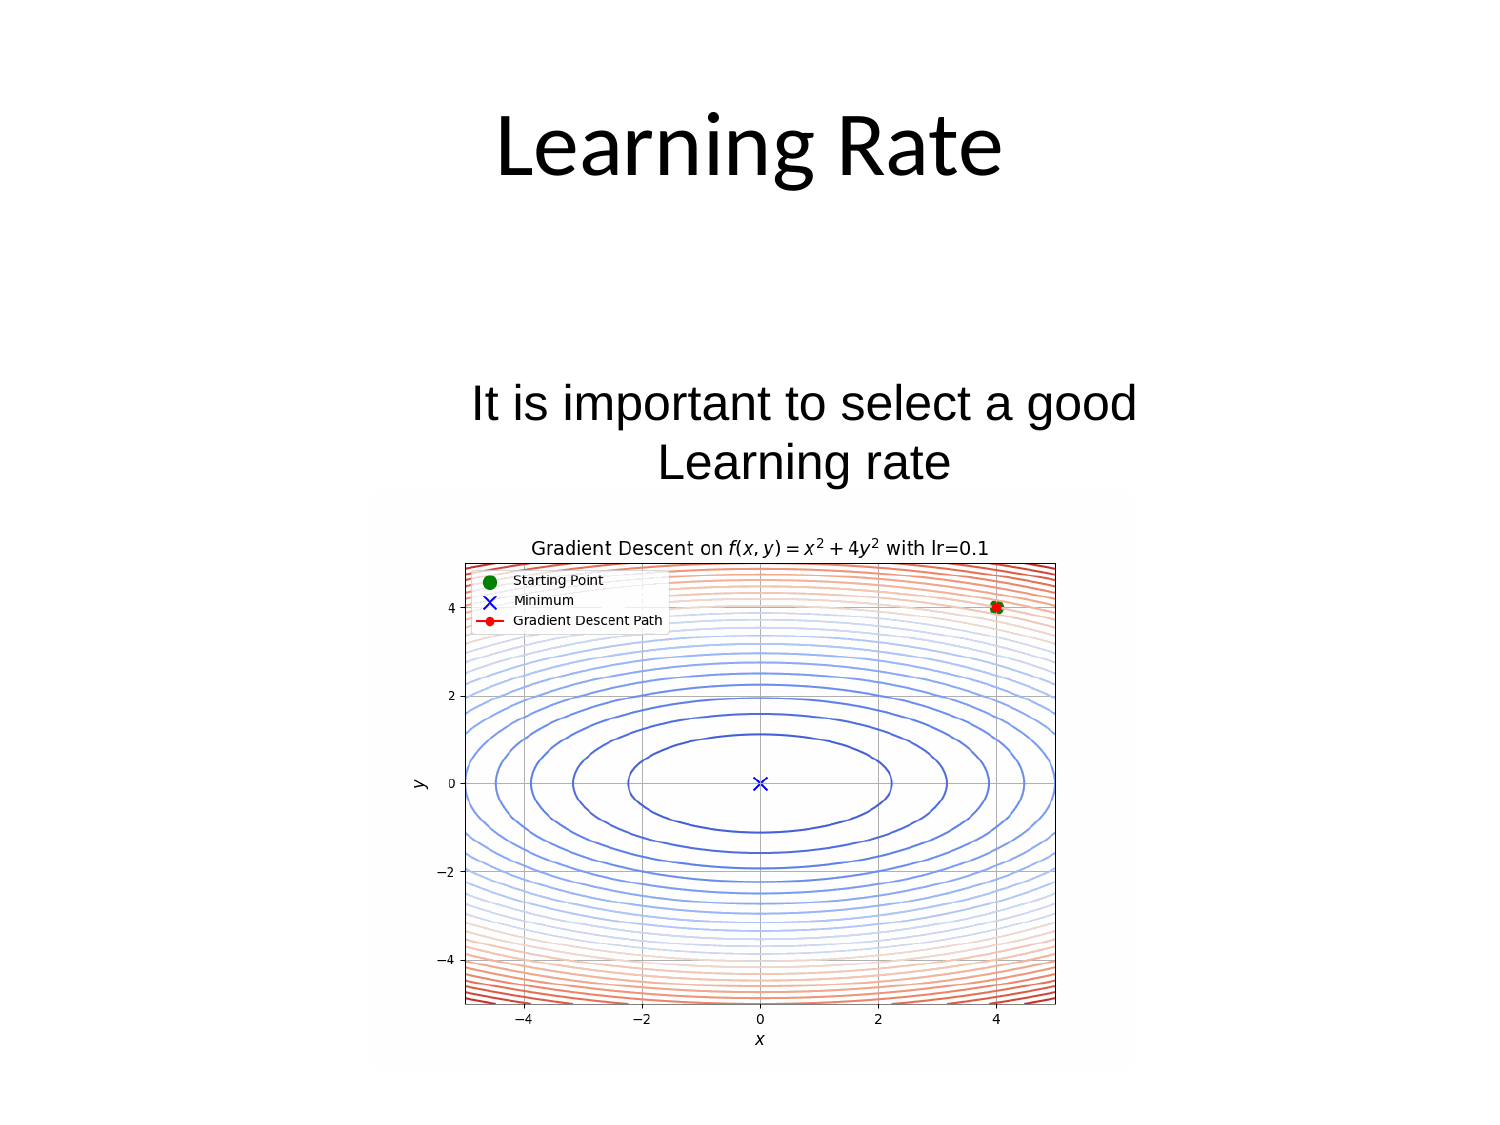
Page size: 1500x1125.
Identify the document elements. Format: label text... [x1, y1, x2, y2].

picture [369, 494, 1131, 1066]
title Learning Rate [75, 45, 1425, 233]
